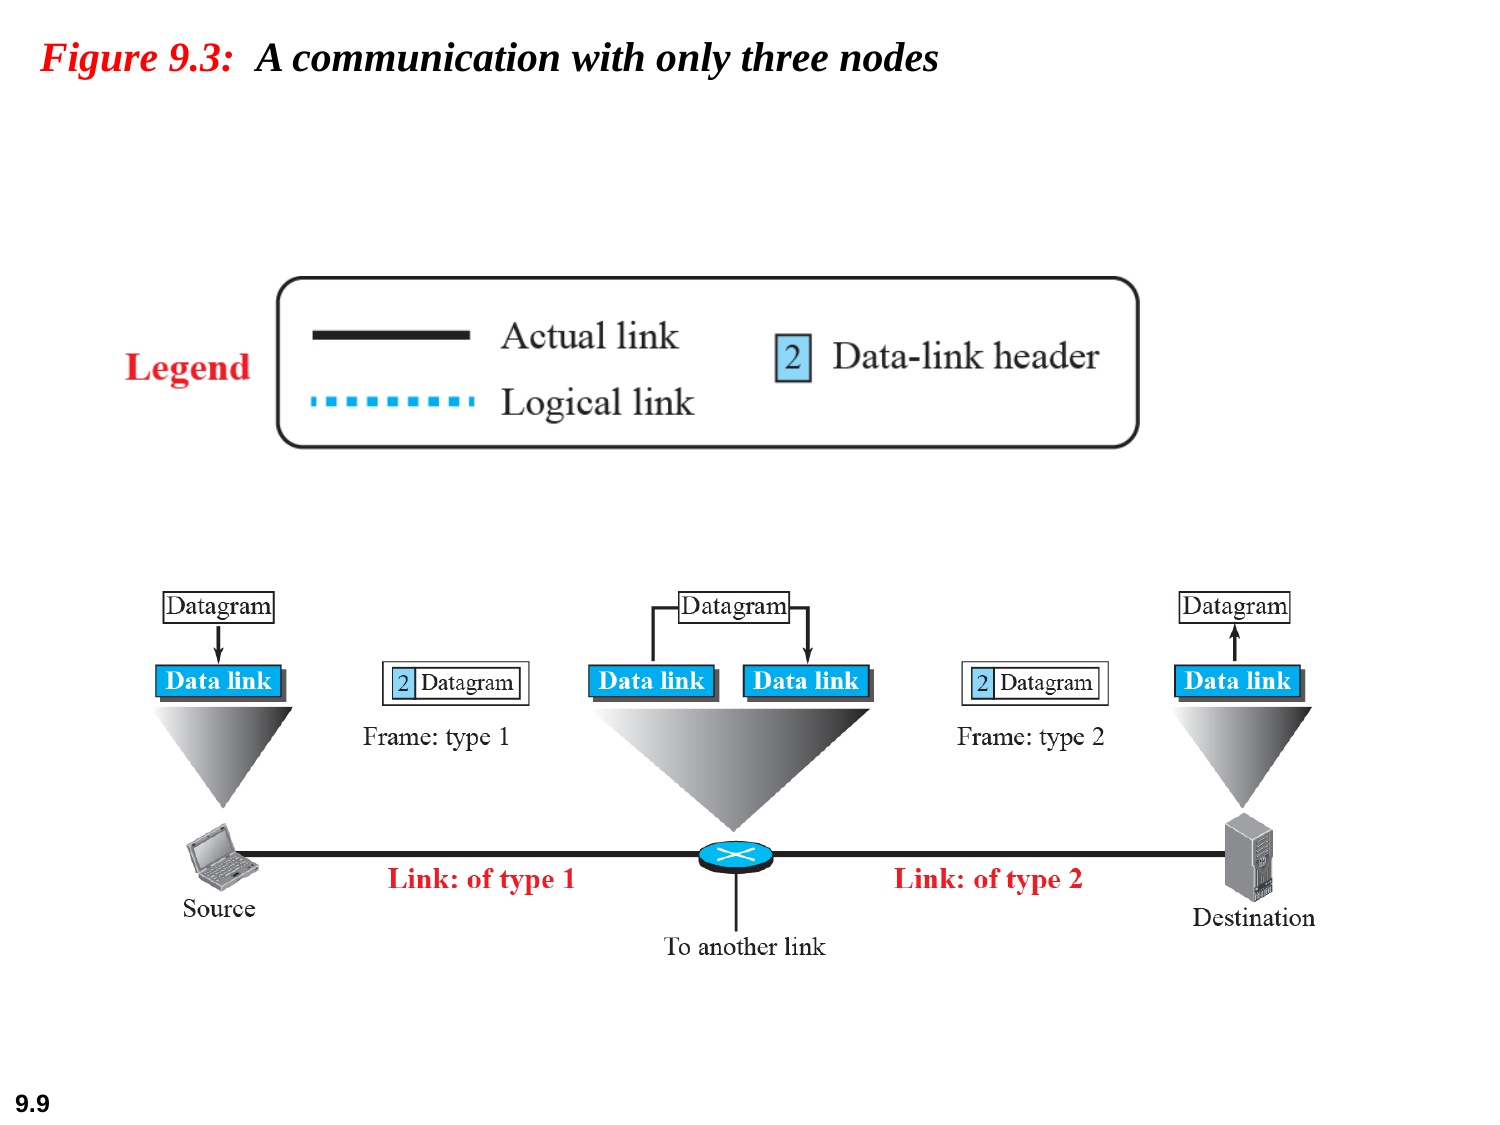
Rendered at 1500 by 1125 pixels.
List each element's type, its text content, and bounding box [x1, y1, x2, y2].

text_box 9.‹#› [0, 1049, 313, 1125]
text_box Figure 9.3: A communication with only three nodes [24, 22, 1363, 87]
picture [149, 590, 1315, 963]
picture [124, 276, 1140, 451]
